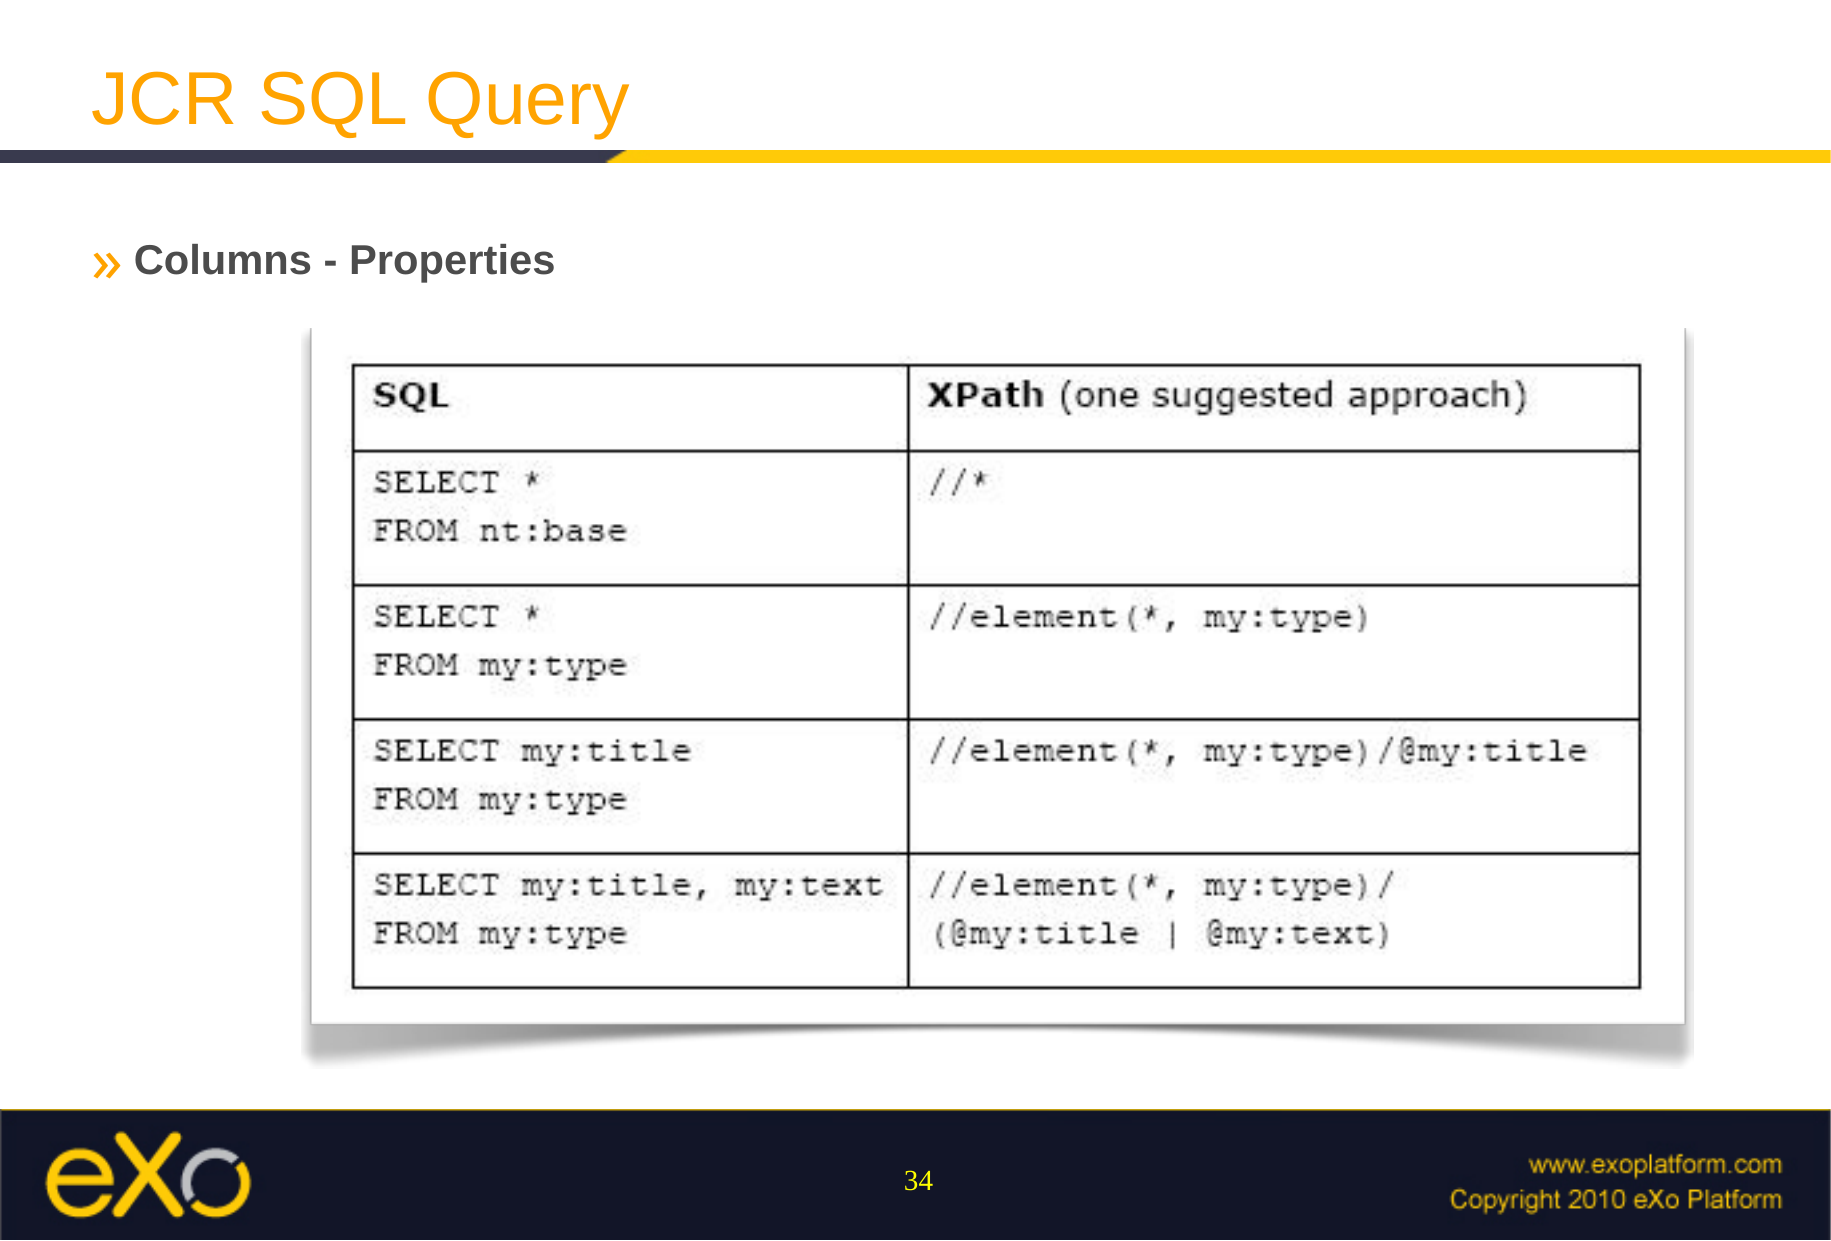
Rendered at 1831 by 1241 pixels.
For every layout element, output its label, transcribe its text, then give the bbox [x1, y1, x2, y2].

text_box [300, 327, 1695, 1070]
text_box JCR SQL Query [91, 49, 1739, 151]
picture [0, 150, 1831, 163]
text_box Columns - Properties [91, 232, 1739, 1070]
picture [0, 1109, 1831, 1240]
